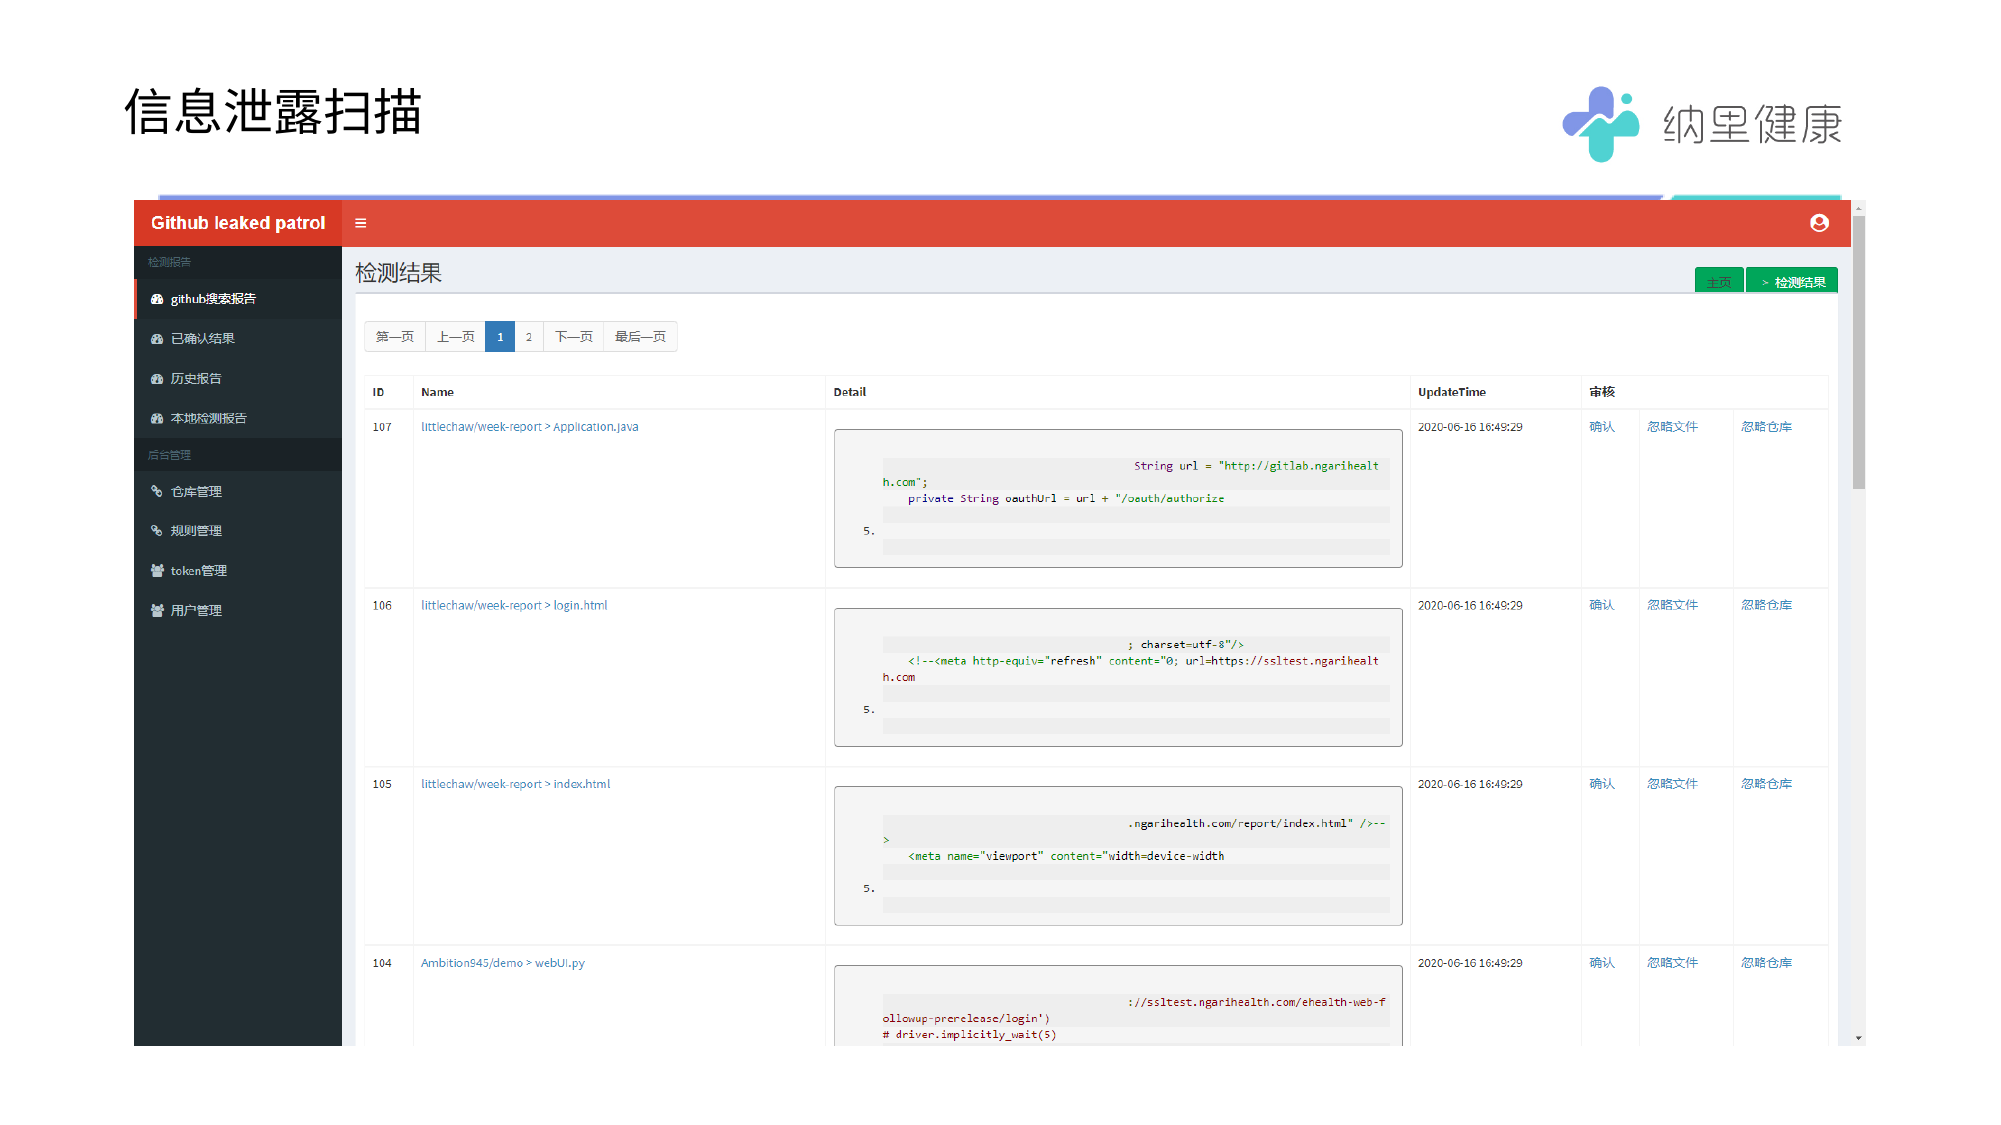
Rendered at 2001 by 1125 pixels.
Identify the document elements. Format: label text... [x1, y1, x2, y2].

title 信息泄露扫描 [108, 79, 745, 159]
picture [0, 0, 2001, 1125]
